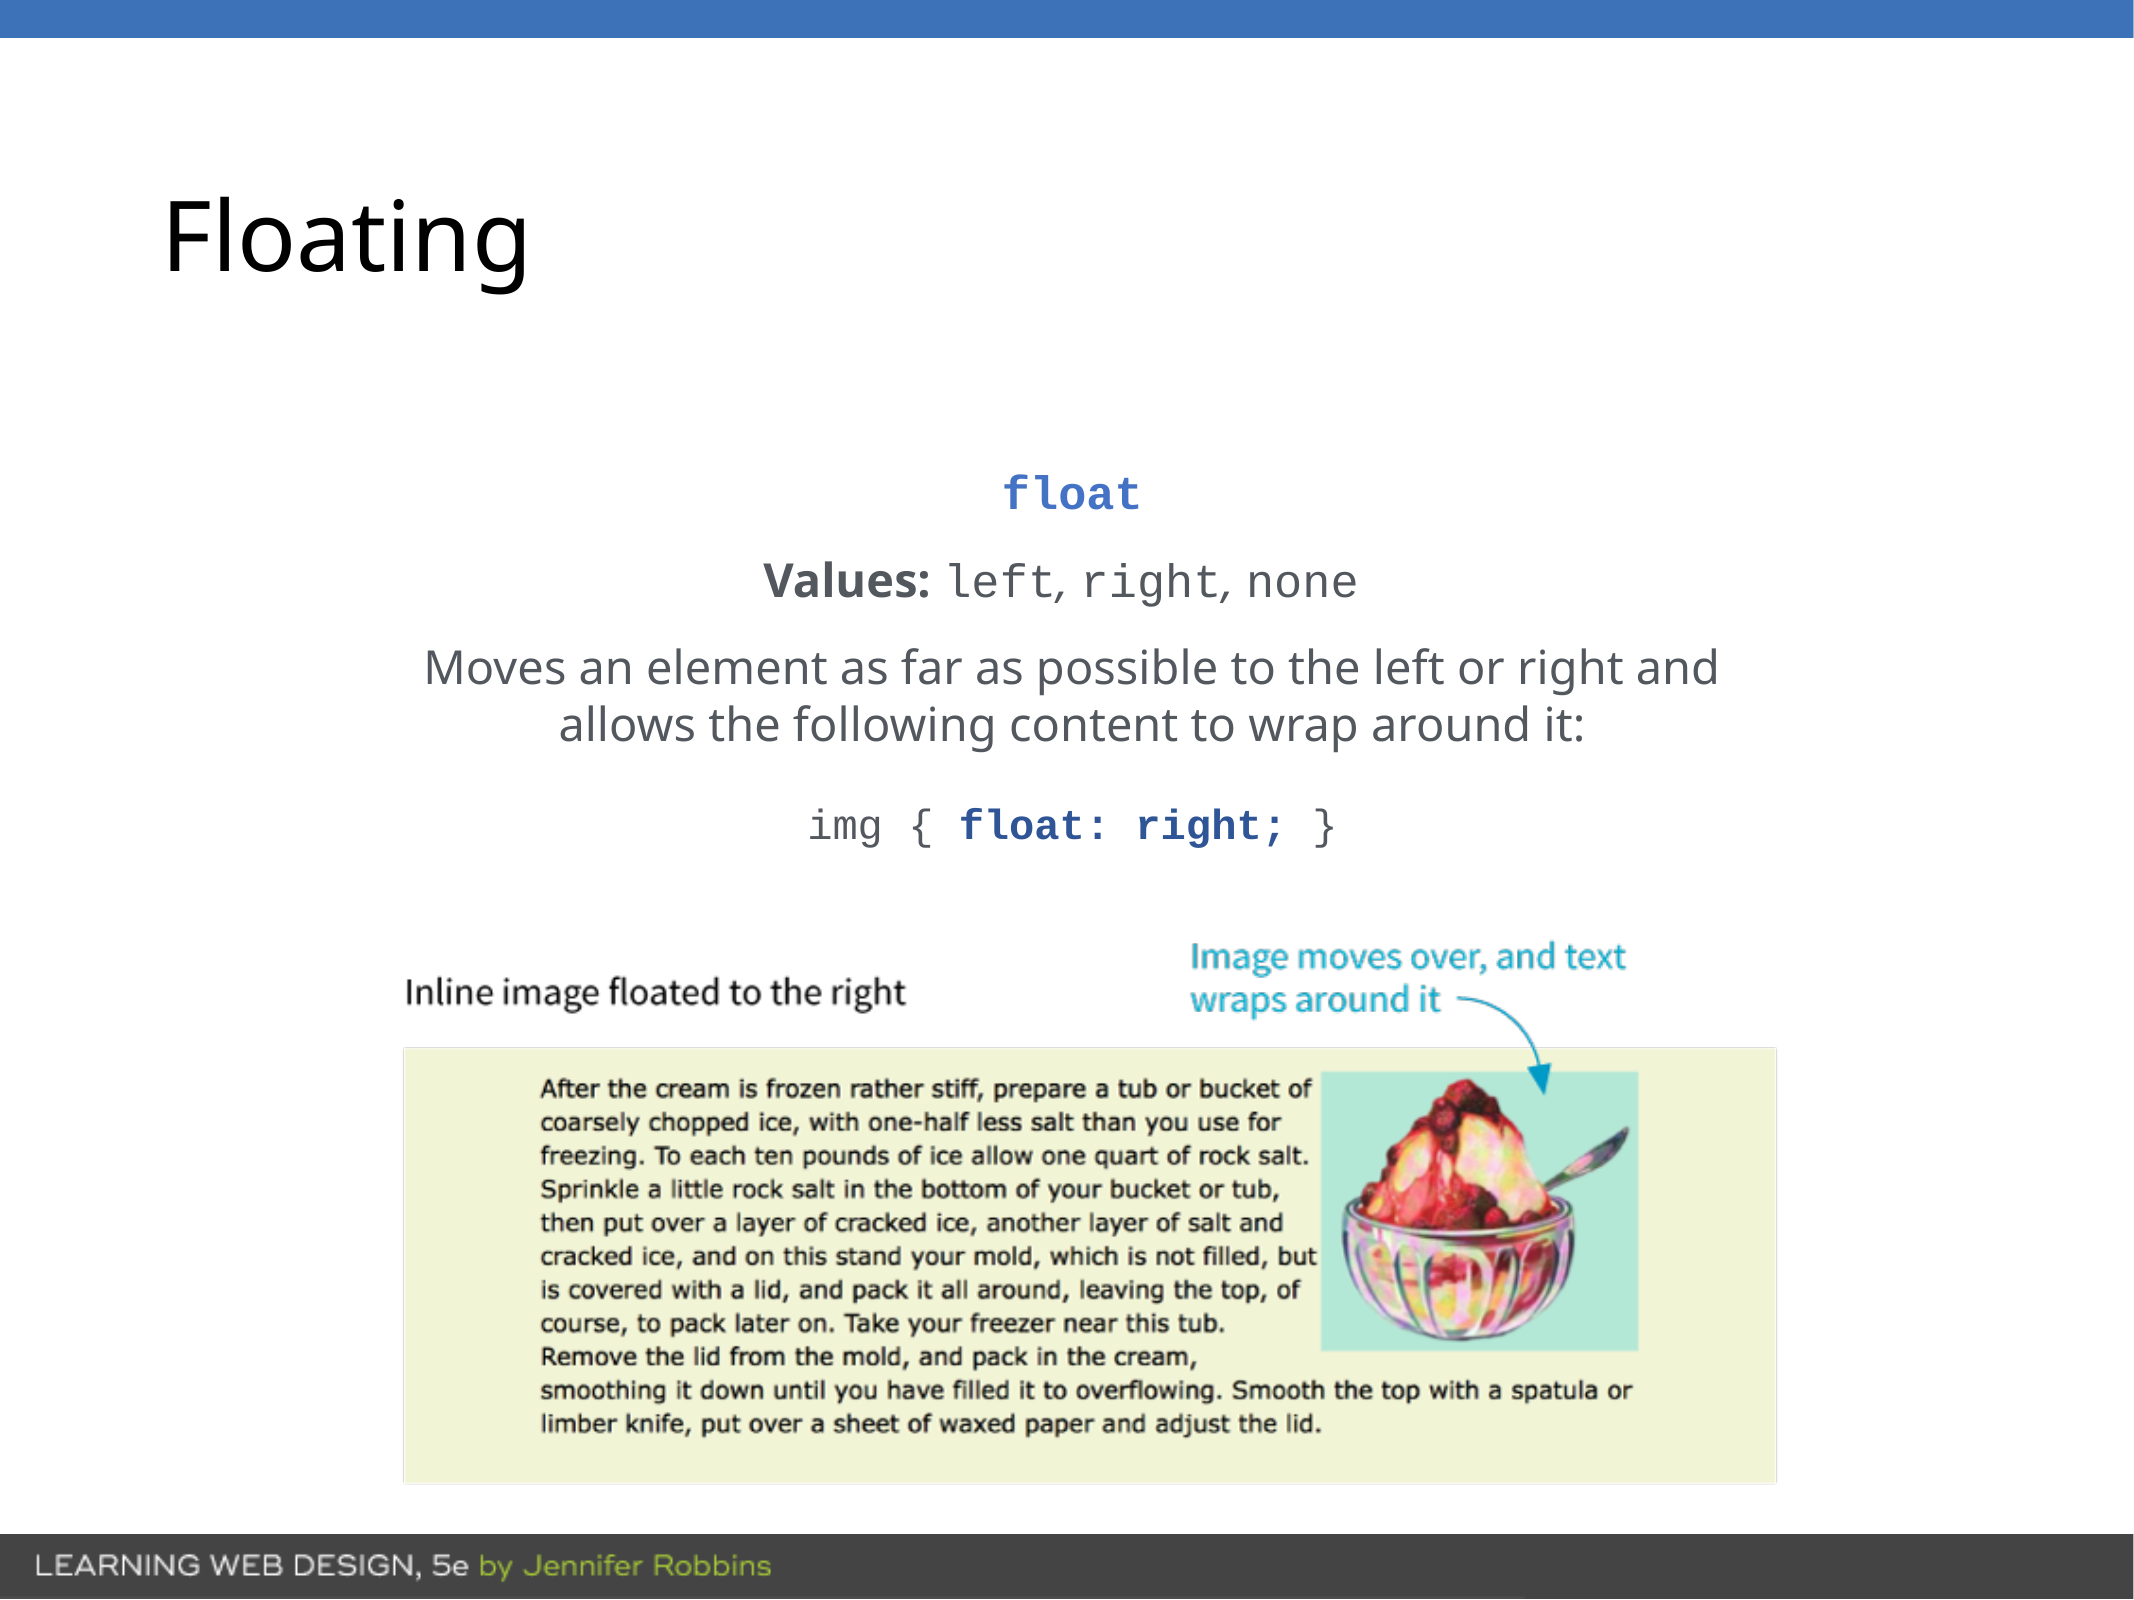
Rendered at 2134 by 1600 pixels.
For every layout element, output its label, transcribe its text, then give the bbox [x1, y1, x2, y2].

title Floating [146, 85, 1987, 395]
text_box float Values: left, right, none Moves an element as far as possible to the left or right and allows the following content to wrap around it: img { float: right; } [389, 456, 1756, 908]
picture [0, 1534, 2134, 1599]
picture [334, 908, 1847, 1515]
